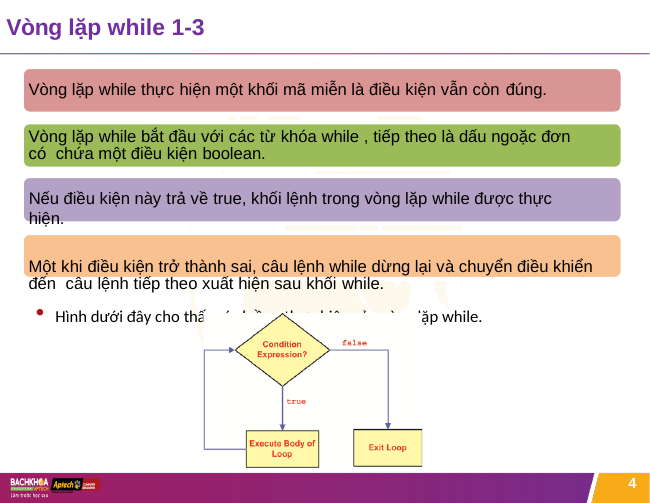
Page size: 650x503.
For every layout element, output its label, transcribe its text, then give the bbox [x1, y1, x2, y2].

title Vòng lặp while 1-3 [5, 0, 278, 68]
picture [0, 0, 650, 503]
text_box [611, 122, 623, 169]
text_box [203, 313, 423, 468]
text_box [21, 122, 27, 169]
text_box [21, 233, 27, 279]
text_box [21, 176, 27, 224]
text_box [611, 232, 623, 279]
text_box [21, 66, 623, 114]
text_box [611, 175, 623, 224]
text_box Vòng lặp while thực hiện một khối mã miễn là điều kiện vẫn còn đúng. Vòng lặp while bắt đầu với các từ khóa while , tiếp theo là dấu ngoặc đơn có chứa một điều kiện boolean. Nếu điều kiện này trả về true, khối lệnh trong vòng lặp while được thực hiện. Một khi điều kiện trở thành sai, câu lệnh while dừng lại và chuyển điều khiển đến câu lệnh tiếp theo xuất hiện sau khối while. Hình dưới đây cho thấy các luồng thực hiện của vòng lặp while. [27, 77, 611, 326]
slide_number 4 [617, 340, 646, 503]
